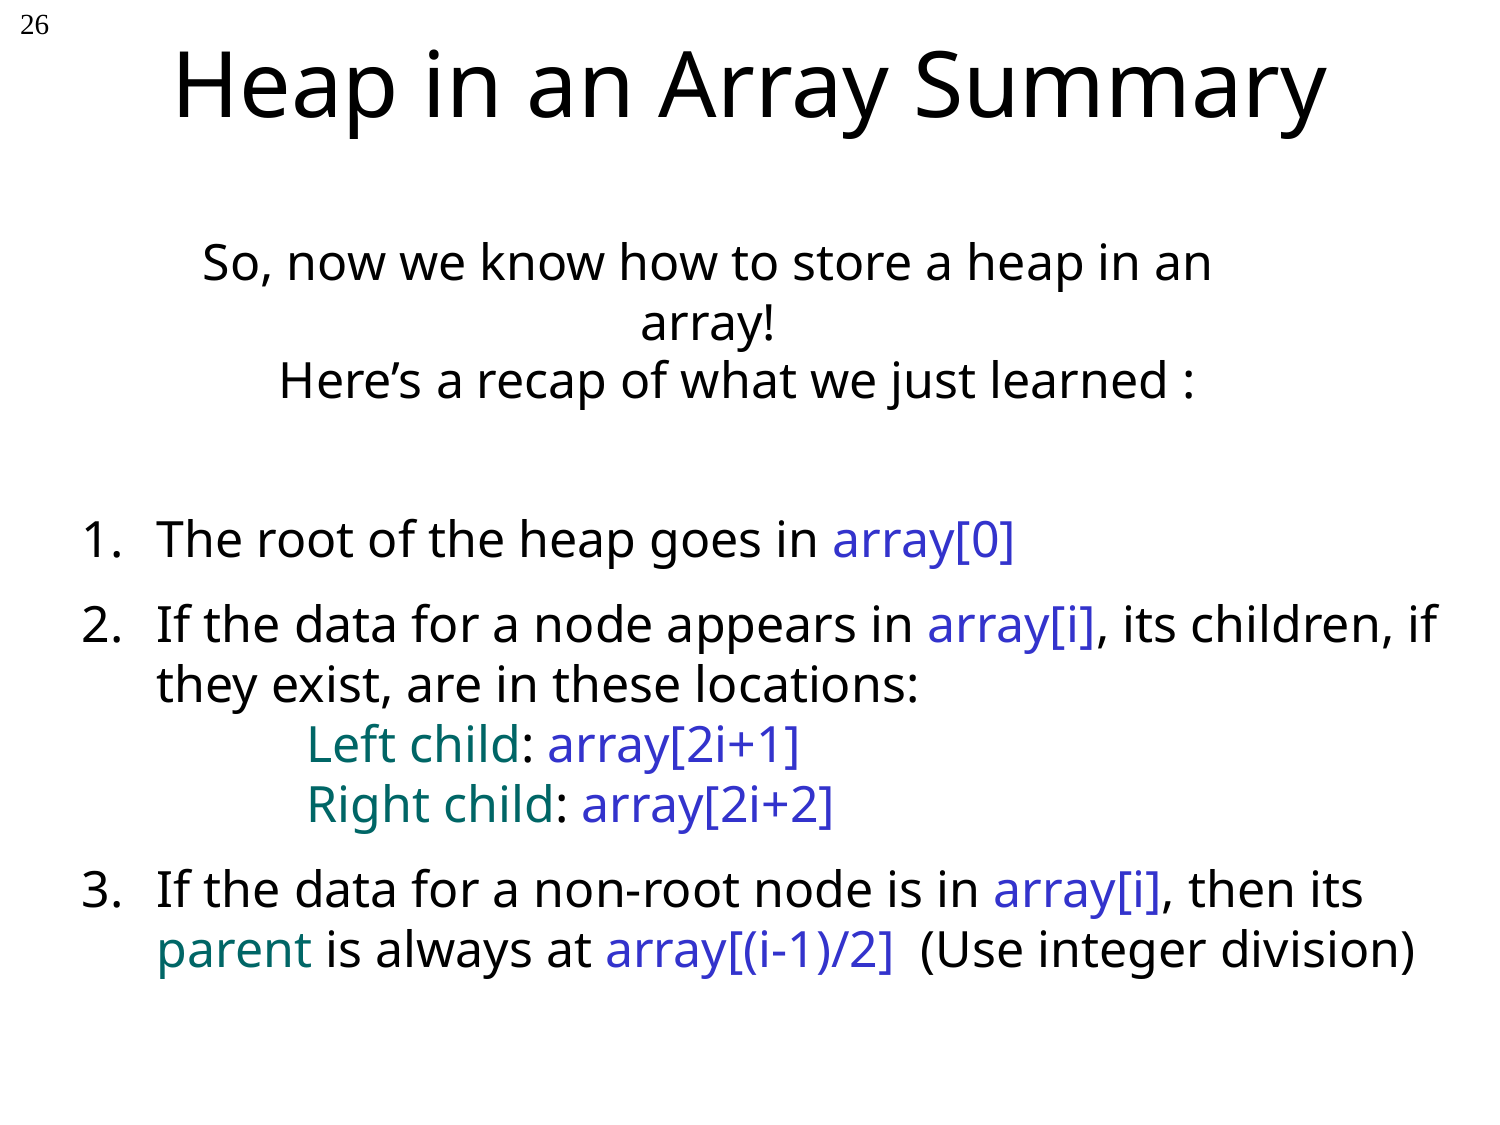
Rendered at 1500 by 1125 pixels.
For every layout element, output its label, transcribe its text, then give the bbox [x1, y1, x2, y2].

title Heap in an Array Summary [112, 0, 1388, 175]
text_box The root of the heap goes in array[0] If the data for a node appears in array[i], its children, if they exist, are in these locations: Left child: array[2i+1] Right child: array[2i+2] If the data for a non-root node is in array[i], then its parent is always at array[(i-1)/2] (Use integer division) [66, 500, 1483, 1010]
slide_number 26 [0, 0, 65, 73]
text_box So, now we know how to store a heap in an array! [126, 222, 1291, 358]
text_box Here’s a recap of what we just learned : [205, 341, 1270, 417]
